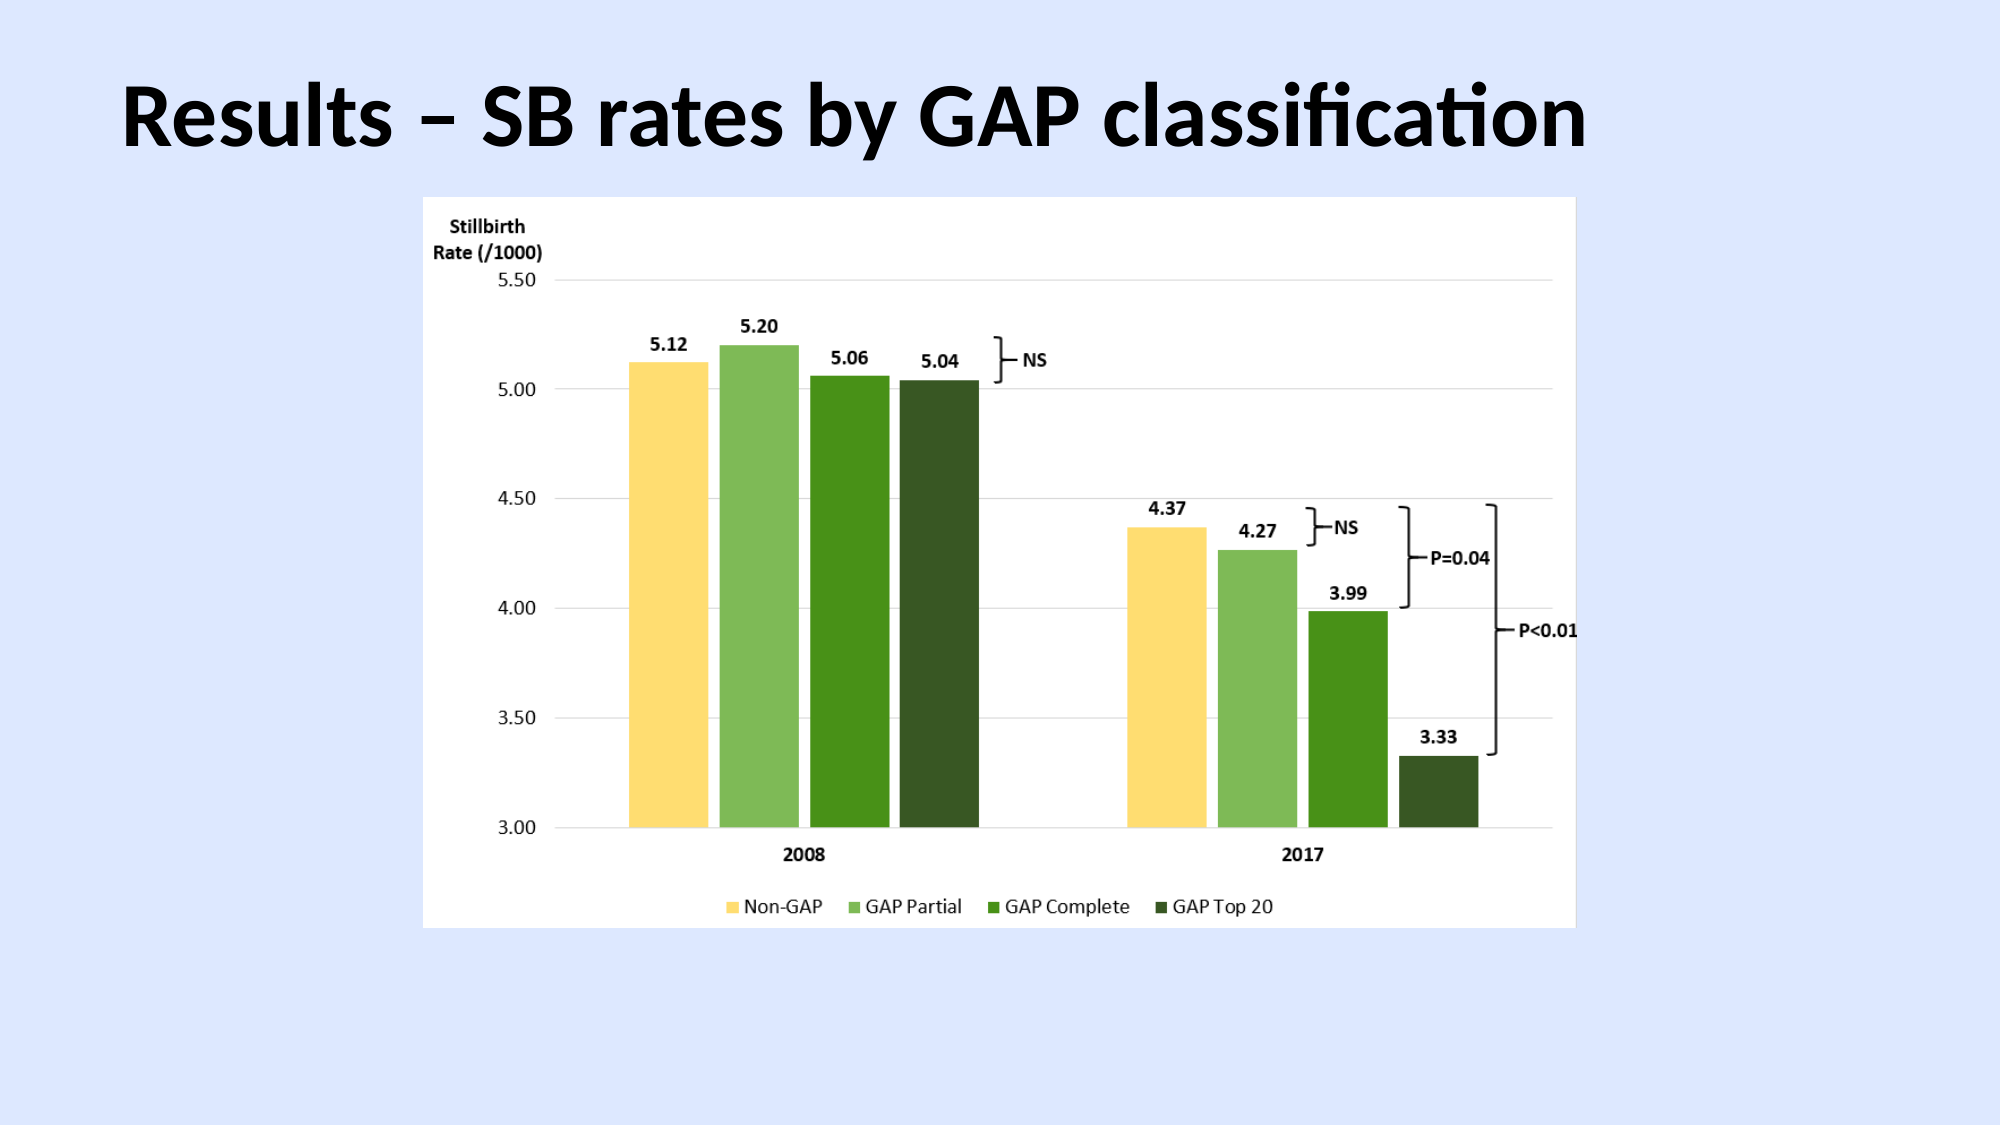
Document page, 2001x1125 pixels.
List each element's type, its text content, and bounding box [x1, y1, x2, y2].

text_box Results – SB rates by GAP classification [106, 8, 1832, 226]
picture [423, 196, 1577, 928]
